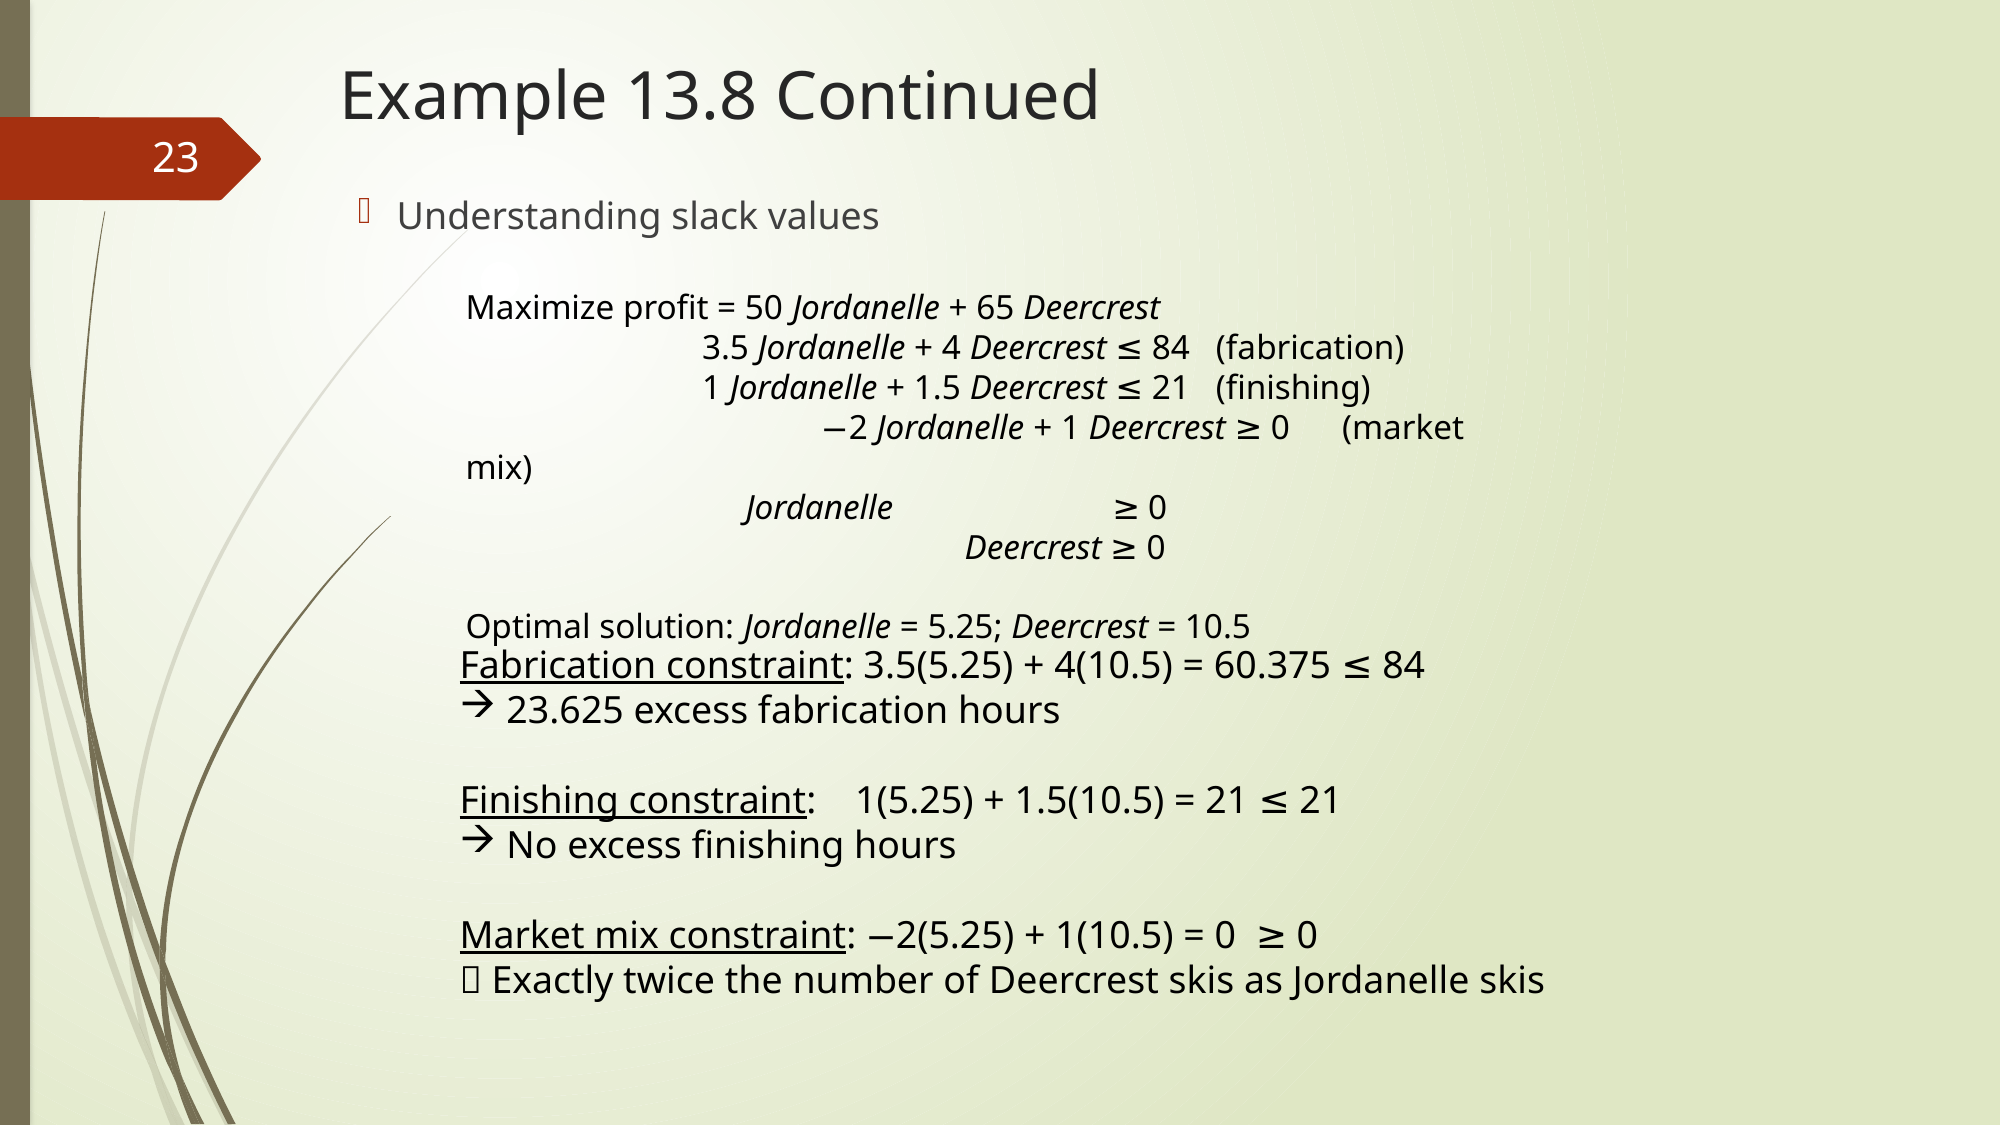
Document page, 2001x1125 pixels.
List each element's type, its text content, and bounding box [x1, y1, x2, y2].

title Example 13.8 Continued [324, 45, 1675, 188]
list Understanding slack values [324, 188, 1675, 350]
text_box Fabrication constraint: 3.5(5.25) + 4(10.5) = 60.375 ≤ 84 23.625 excess fabrication hours Finishing constraint: 1(5.25) + 1.5(10.5) = 21 ≤ 21 No excess finishing hours Market mix constraint: −2(5.25) + 1(10.5) = 0 ≥ 0  Exactly twice the number of Deercrest skis as Jordanelle skis [444, 633, 1567, 1054]
text_box Maximize profit = 50 Jordanelle + 65 Deercrest 3.5 Jordanelle + 4 Deercrest ≤ 84 (fabrication) 1 Jordanelle + 1.5 Deercrest ≤ 21 (finishing) −2 Jordanelle + 1 Deercrest ≥ 0 (market mix) Jordanelle ≥ 0 Deercrest ≥ 0 Optimal solution: Jordanelle = 5.25; Deercrest = 10.5 [432, 278, 1496, 693]
slide_number 23 [87, 129, 216, 190]
